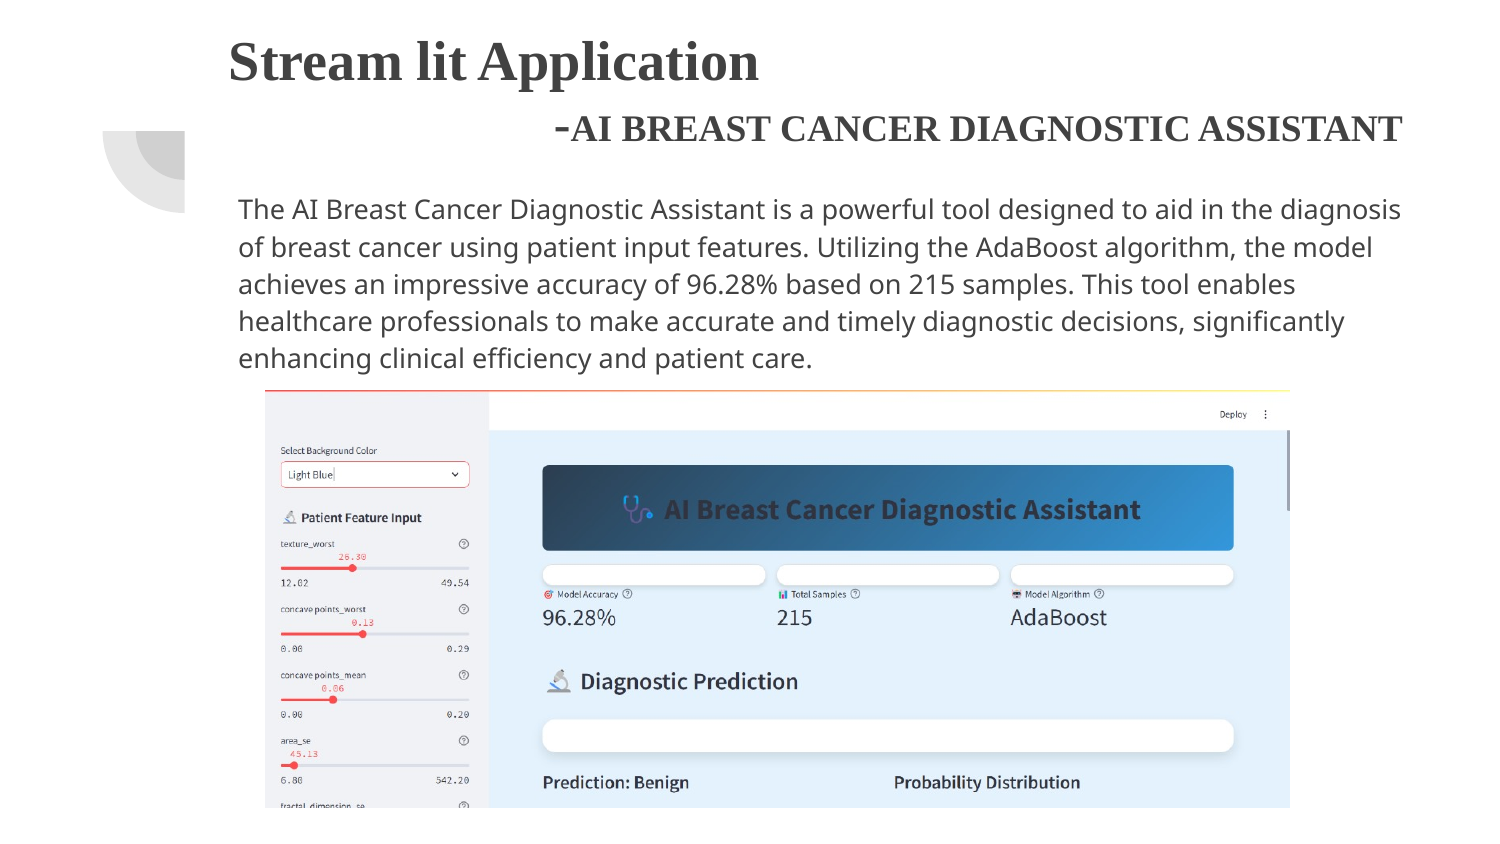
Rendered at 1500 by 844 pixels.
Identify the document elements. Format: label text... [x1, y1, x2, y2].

picture [265, 390, 1290, 809]
title Stream lit Application -AI BREAST CANCER DIAGNOSTIC ASSISTANT [213, 8, 1430, 173]
text_box The AI Breast Cancer Diagnostic Assistant is a powerful tool designed to aid in the diagnosis of breast cancer using patient input features. Utilizing the AdaBoost algorithm, the model achieves an impressive accuracy of 96.28% based on 215 samples. This tool enables healthcare professionals to make accurate and timely diagnostic decisions, significantly enhancing clinical efficiency and patient care. [223, 172, 1439, 360]
